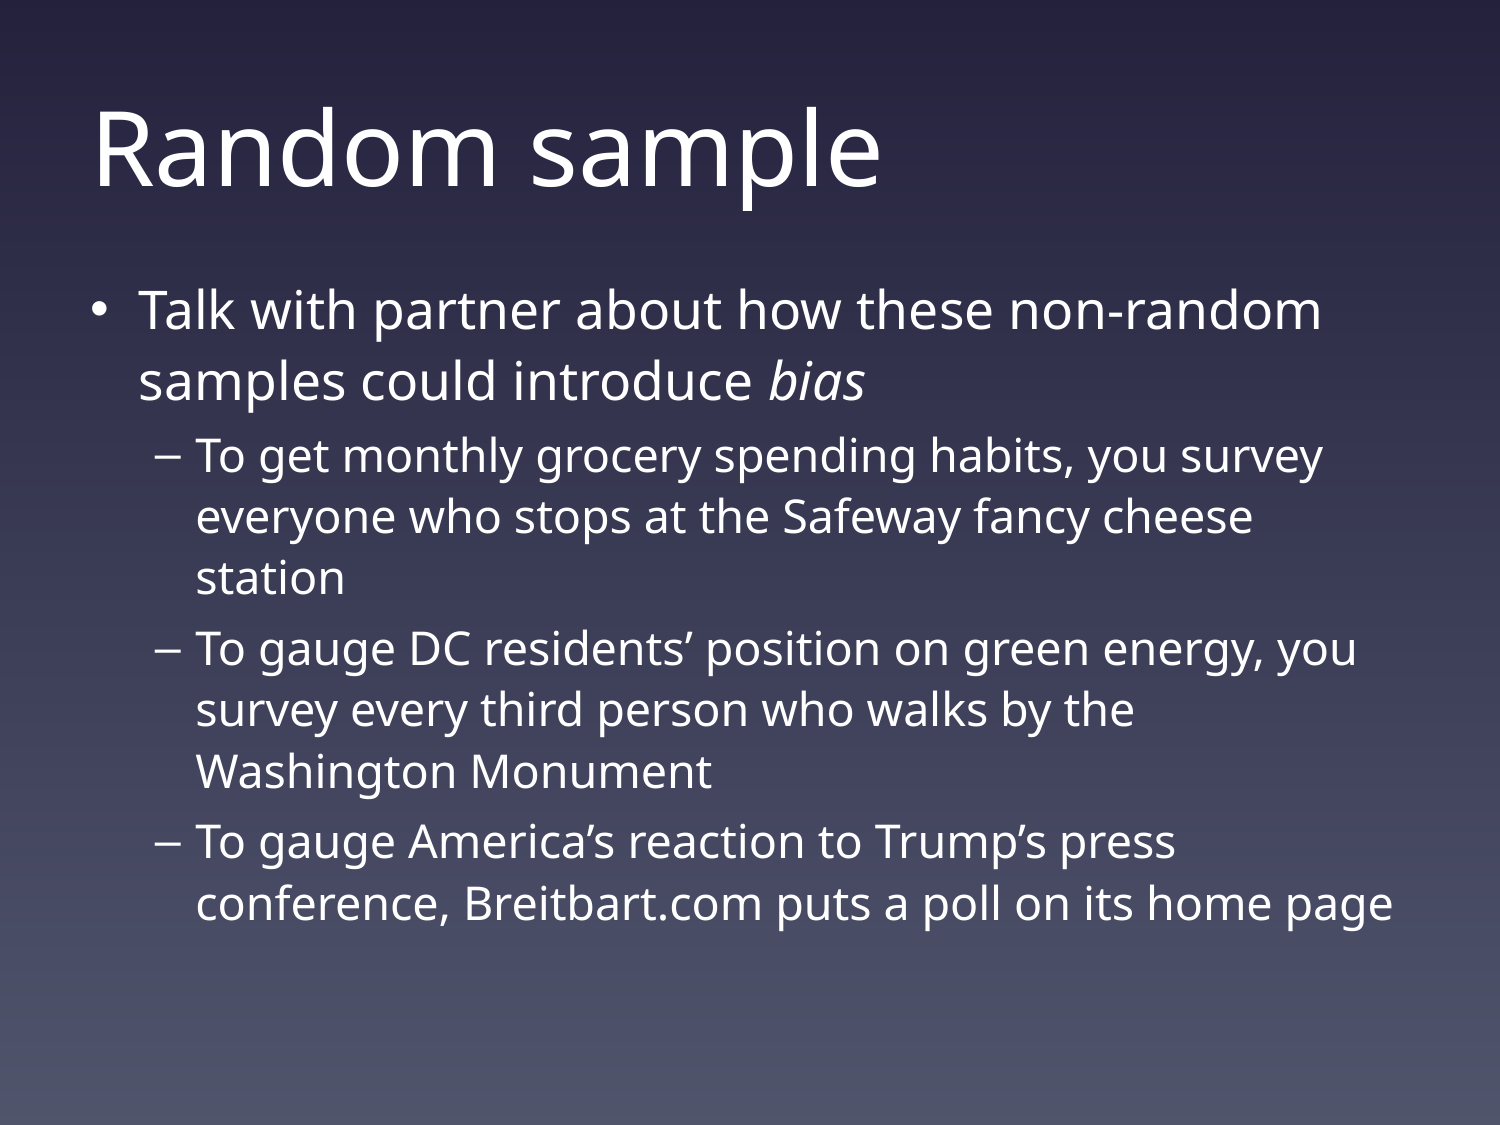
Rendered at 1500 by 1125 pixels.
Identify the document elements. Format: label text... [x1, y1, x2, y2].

list Talk with partner about how these non-random samples could introduce bias To get monthly grocery spending habits, you survey everyone who stops at the Safeway fancy cheese station To gauge DC residents’ position on green energy, you survey every third person who walks by the Washington Monument To gauge America’s reaction to Trump’s press conference, Breitbart.com puts a poll on its home page [75, 262, 1425, 1005]
title Random sample [75, 75, 1425, 262]
